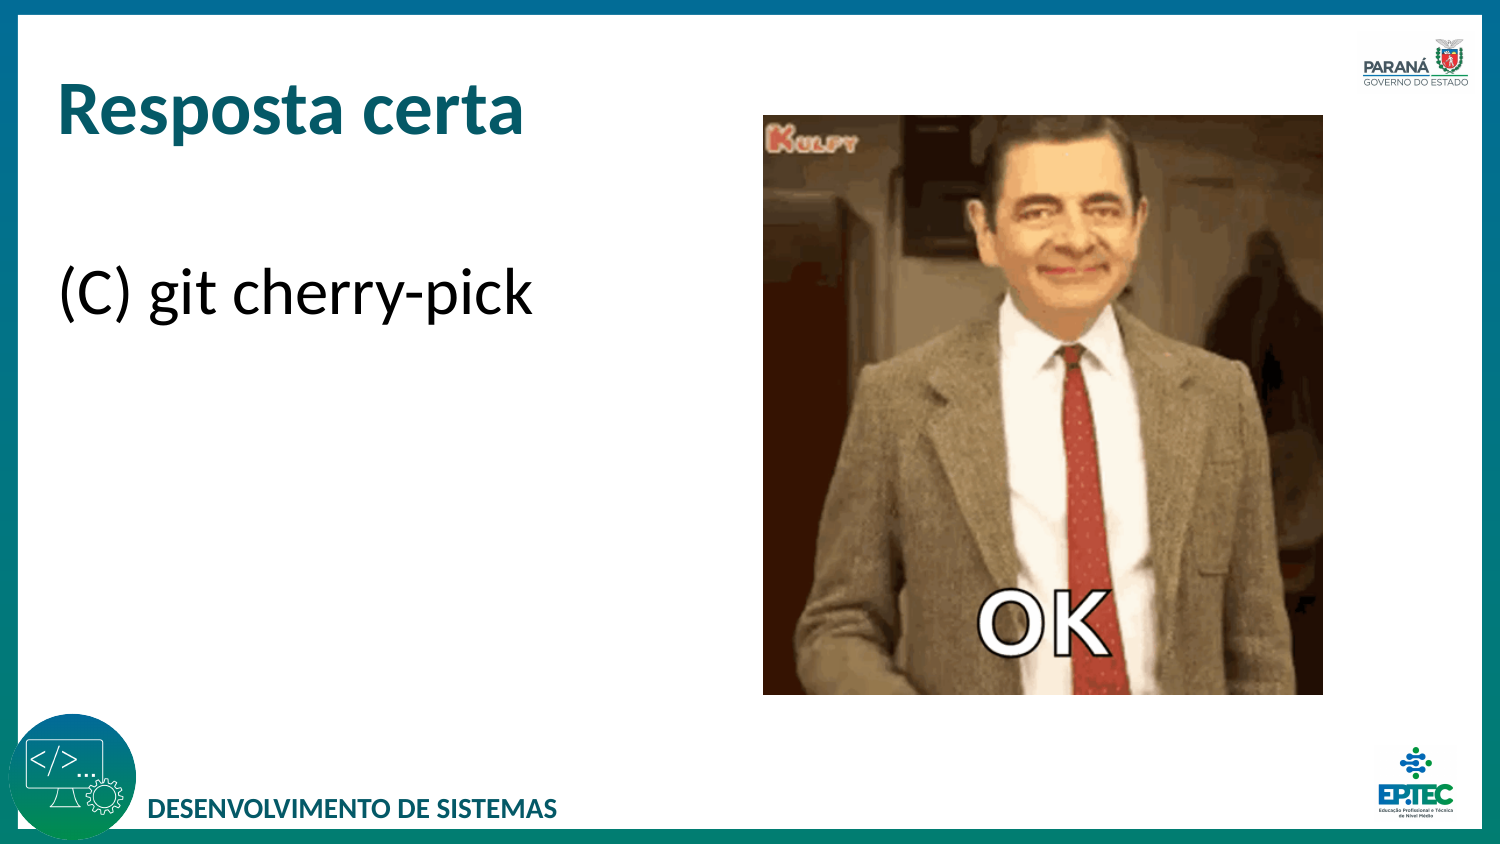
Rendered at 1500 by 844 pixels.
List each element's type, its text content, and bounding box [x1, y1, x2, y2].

picture [0, 273, 17, 277]
text_box Resposta certa [42, 50, 1323, 158]
picture [8, 713, 137, 841]
text_box [17, 14, 1482, 829]
text_box DESENVOLVIMENTO DE SISTEMAS [141, 783, 644, 830]
picture [1356, 30, 1475, 94]
picture [1482, 273, 1500, 277]
picture [762, 115, 1324, 696]
text_box (C) git cherry-pick [42, 232, 1391, 746]
picture [1374, 745, 1457, 822]
